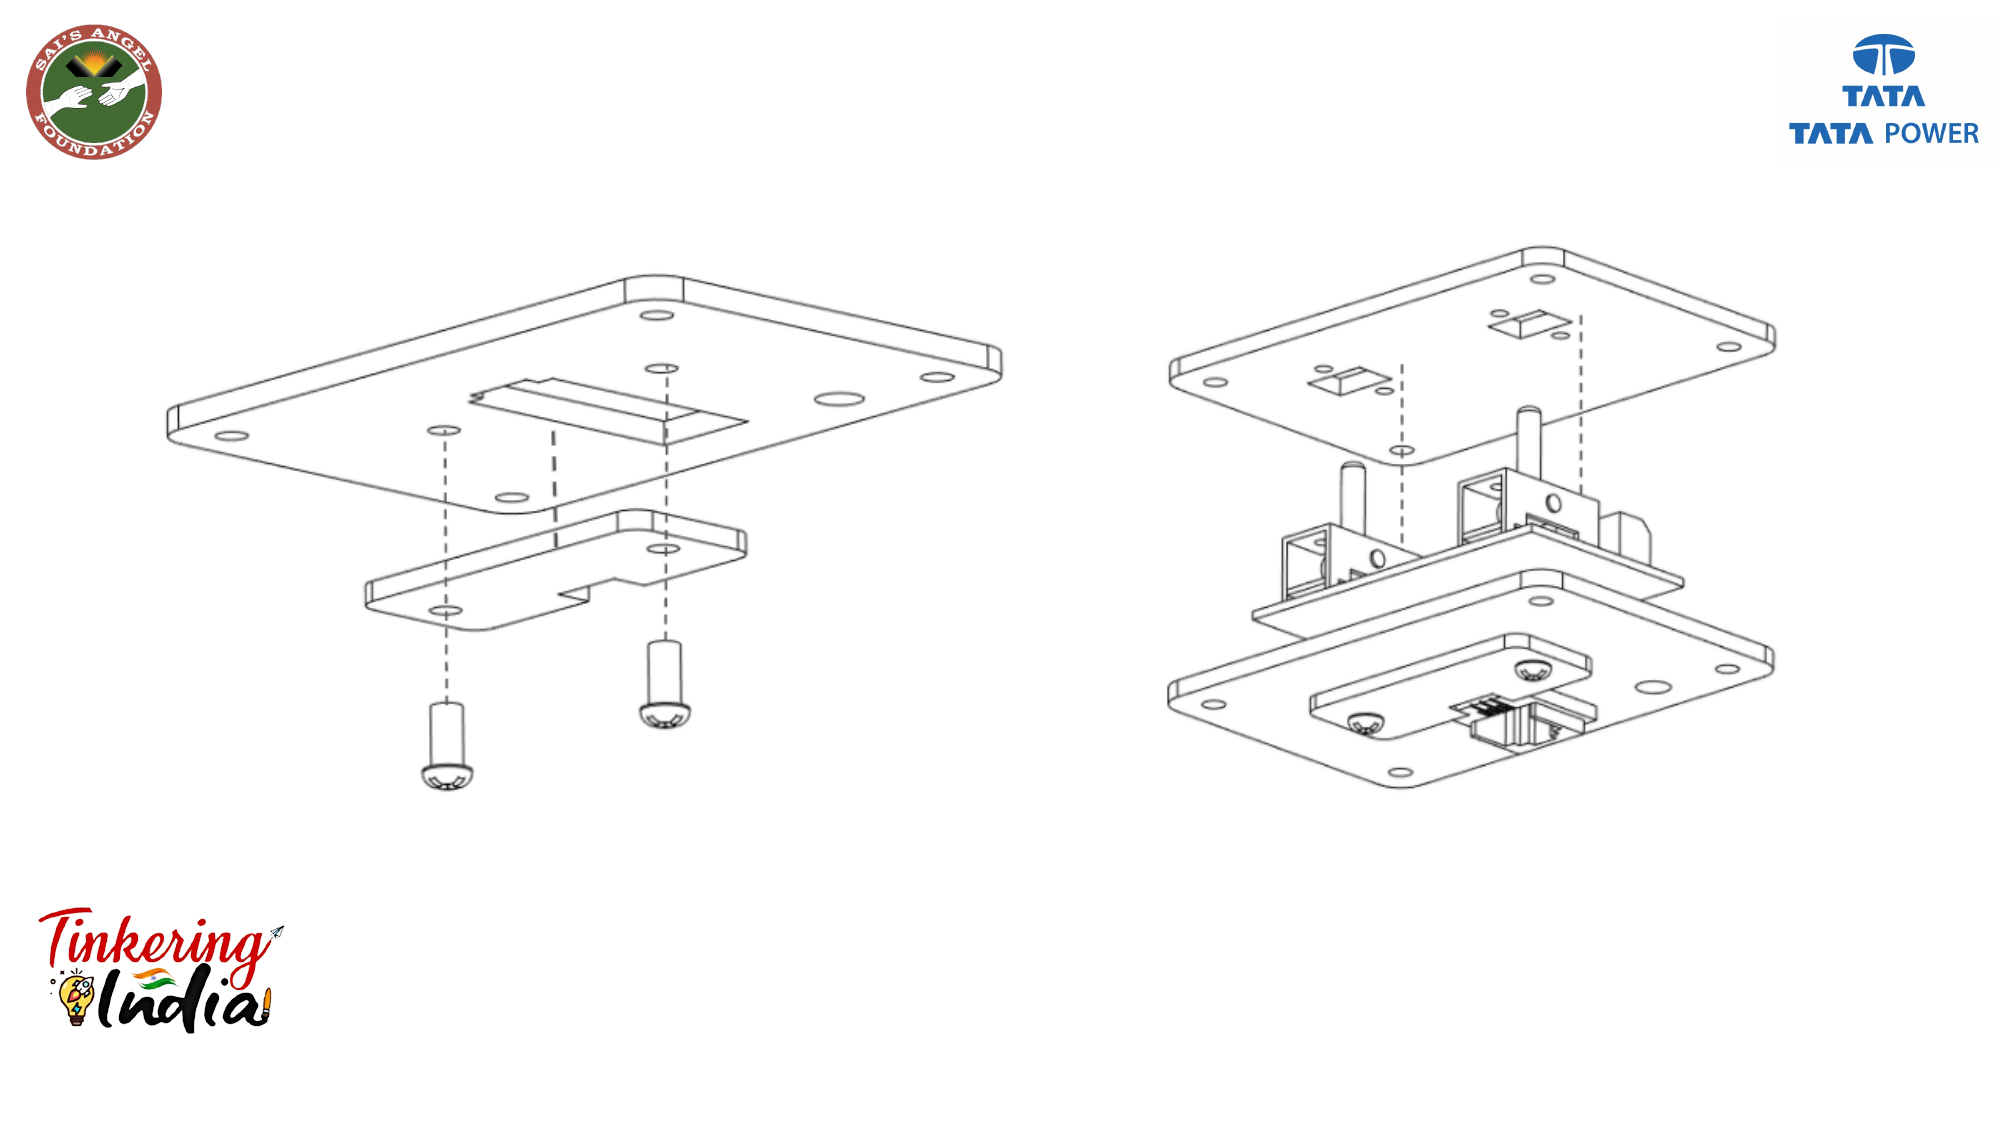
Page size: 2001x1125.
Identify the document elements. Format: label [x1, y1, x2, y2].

picture [26, 24, 162, 160]
picture [1775, 19, 2000, 164]
picture [1080, 222, 1875, 812]
picture [26, 887, 301, 1043]
picture [106, 211, 1071, 823]
